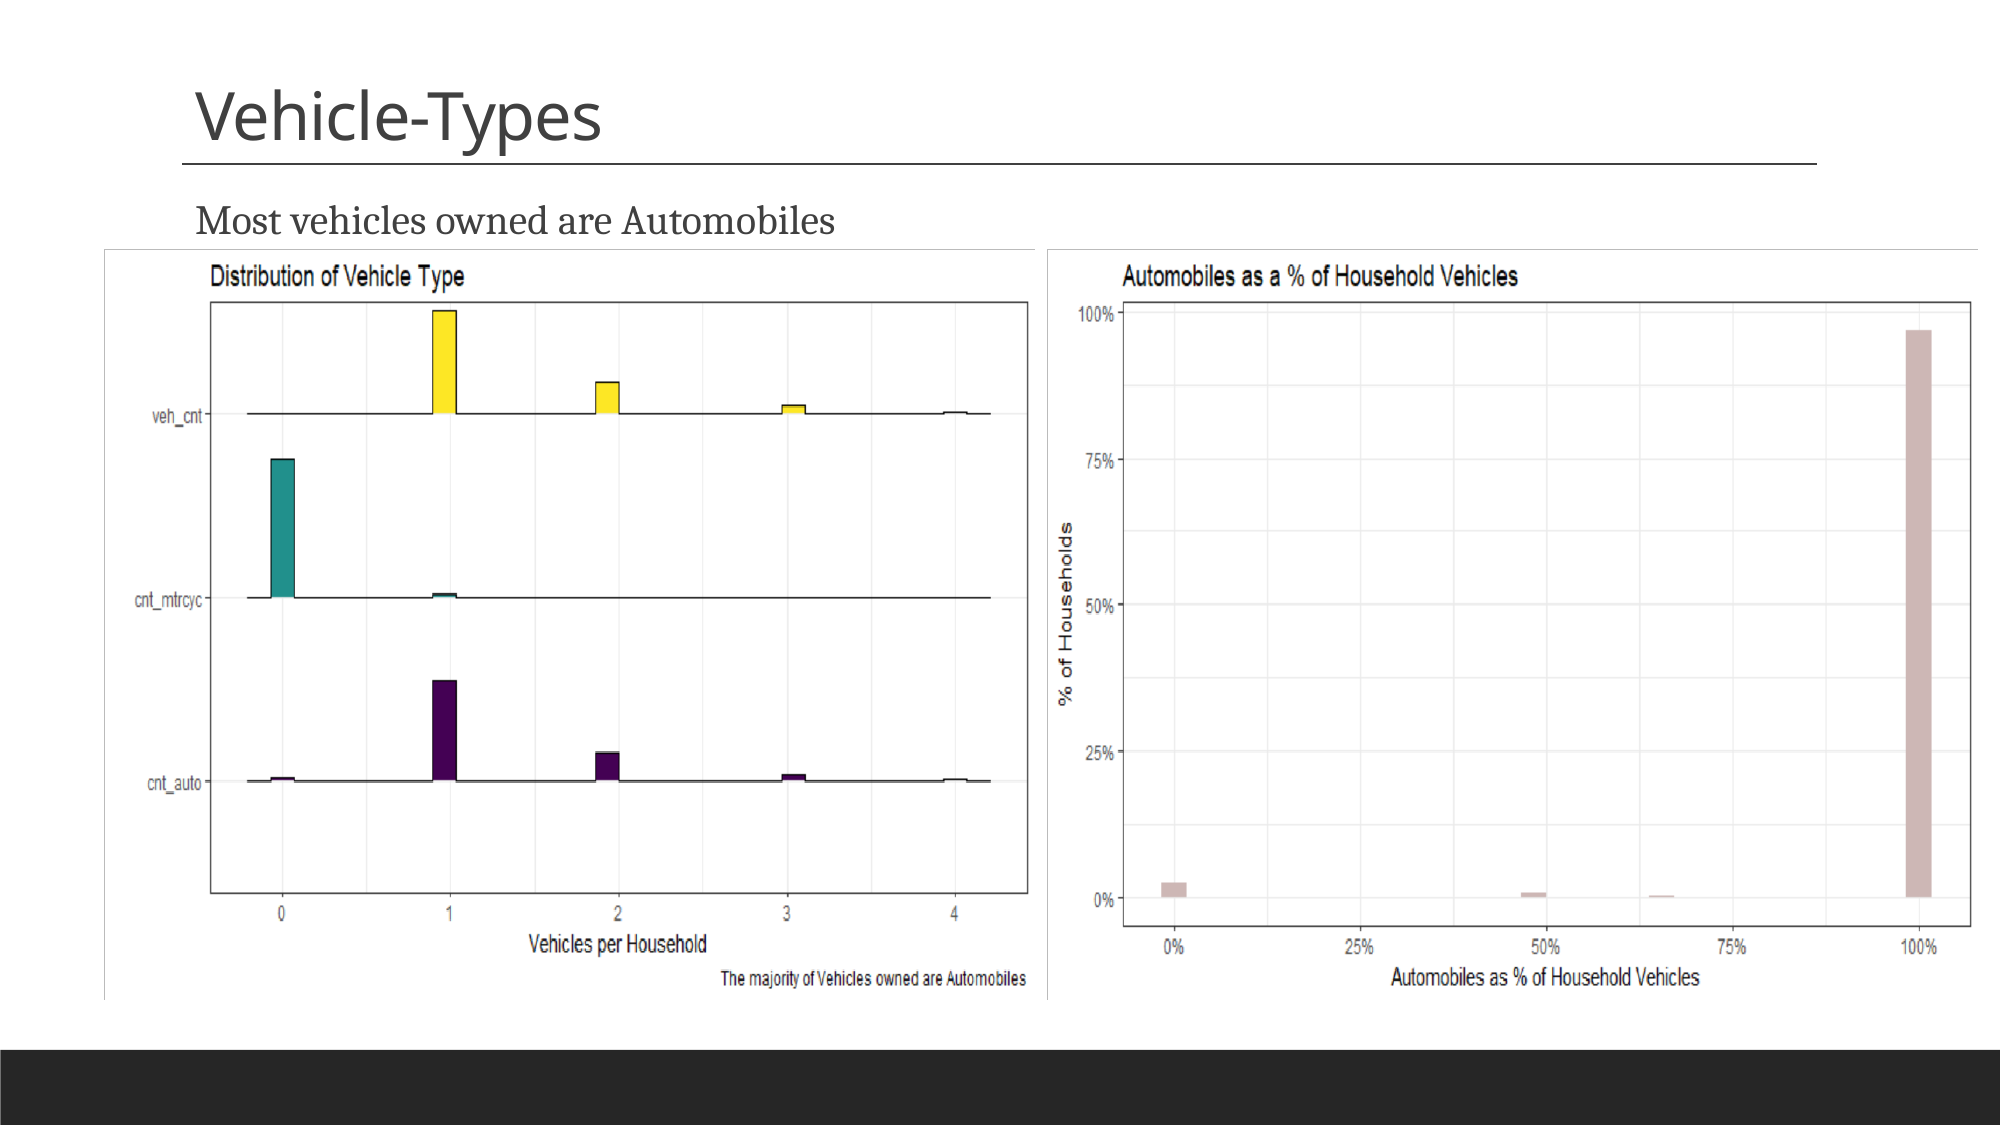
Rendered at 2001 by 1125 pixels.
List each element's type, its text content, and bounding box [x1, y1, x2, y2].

list Most vehicles owned are Automobiles [180, 180, 1830, 250]
picture [1046, 249, 1978, 1001]
title Vehicle-Types [180, 70, 1830, 163]
picture [104, 249, 1036, 1001]
